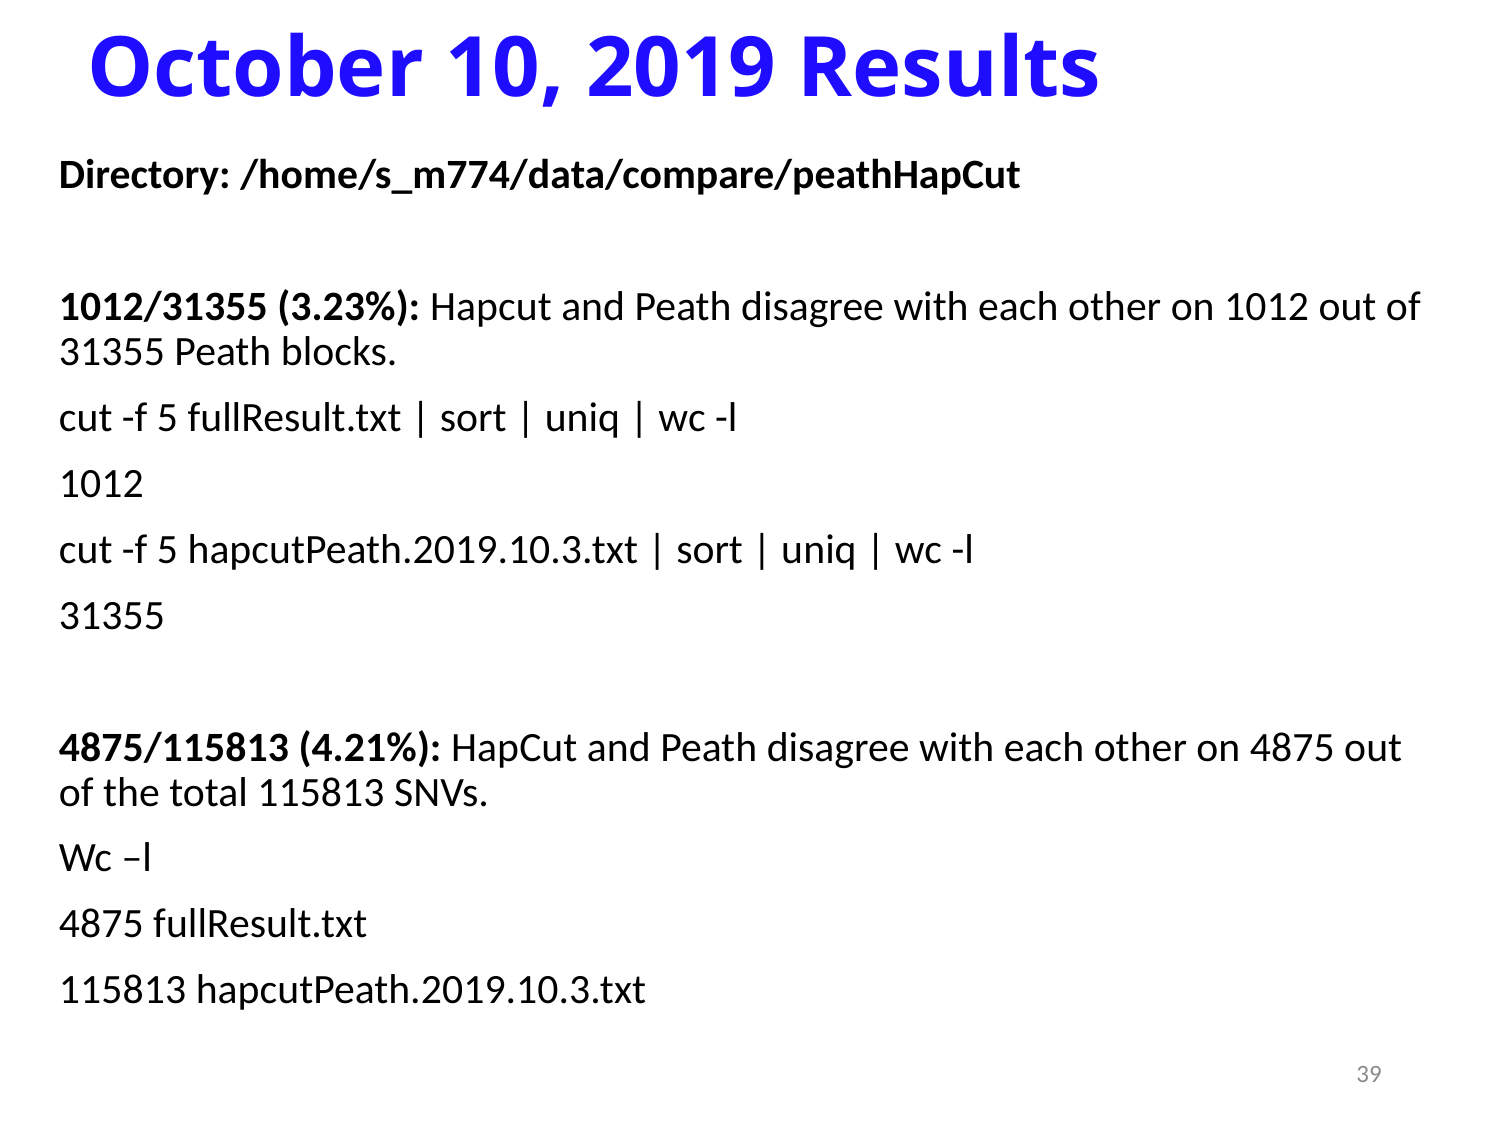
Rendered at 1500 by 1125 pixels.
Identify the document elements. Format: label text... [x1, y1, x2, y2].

slide_number 39 [1059, 1042, 1397, 1103]
title October 10, 2019 Results [72, 12, 1367, 128]
list Directory: /home/s_m774/data/compare/peathHapCut 1012/31355 (3.23%): Hapcut and Peath disagree with each other on 1012 out of 31355 Peath blocks. cut -f 5 fullResult.txt | sort | uniq | wc -l 1012 cut -f 5 hapcutPeath.2019.10.3.txt | sort | uniq | wc -l 31355 4875/115813 (4.21%): HapCut and Peath disagree with each other on 4875 out of the total 115813 SNVs. Wc –l 4875 fullResult.txt 115813 hapcutPeath.2019.10.3.txt [43, 145, 1453, 1092]
